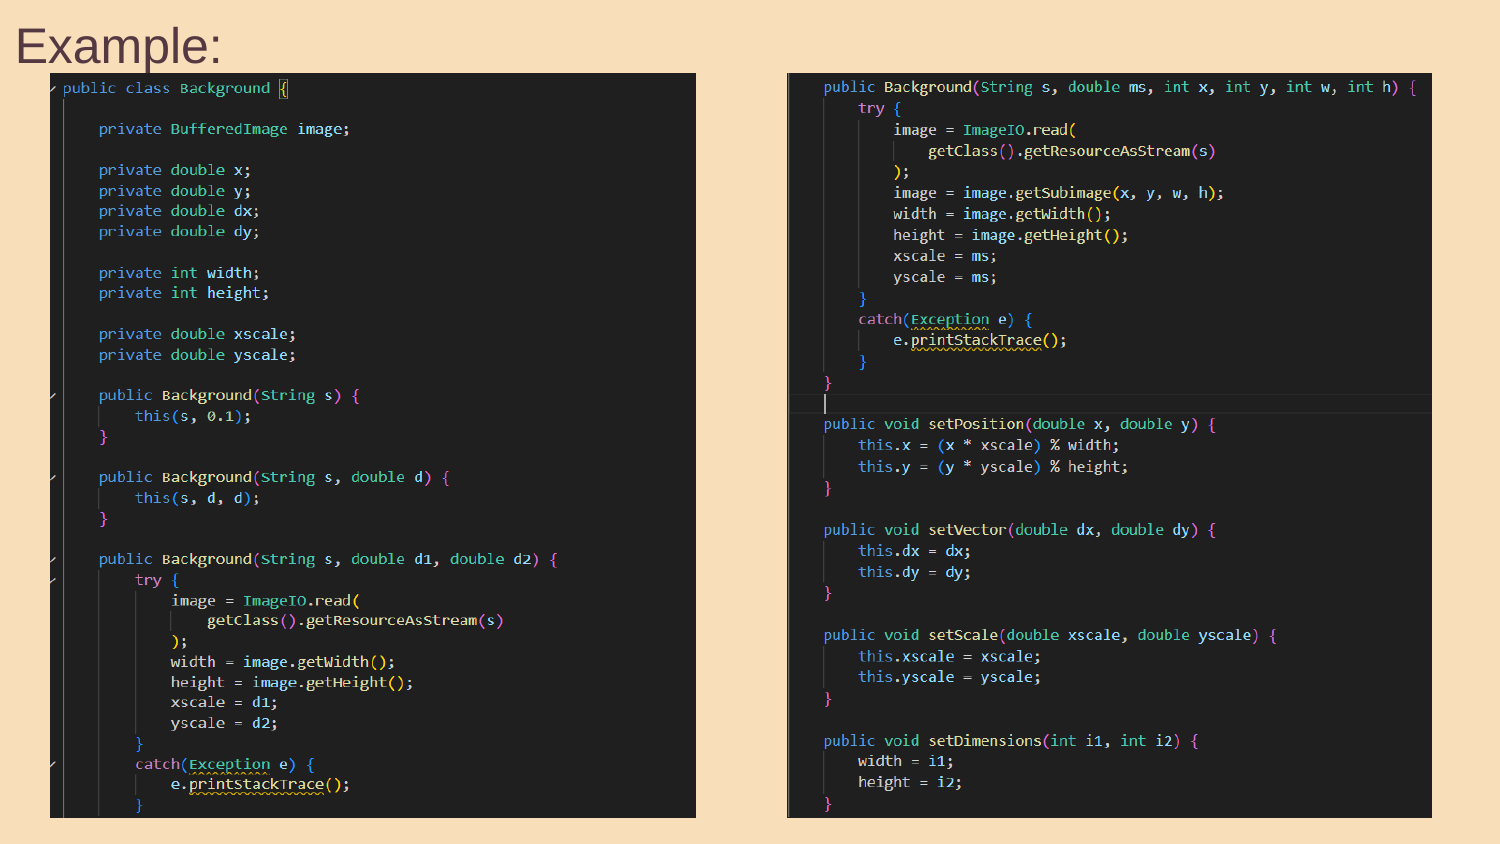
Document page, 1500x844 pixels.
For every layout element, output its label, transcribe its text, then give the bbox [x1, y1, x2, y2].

picture [787, 72, 1433, 818]
picture [50, 72, 696, 818]
title Example: [14, 13, 1344, 112]
